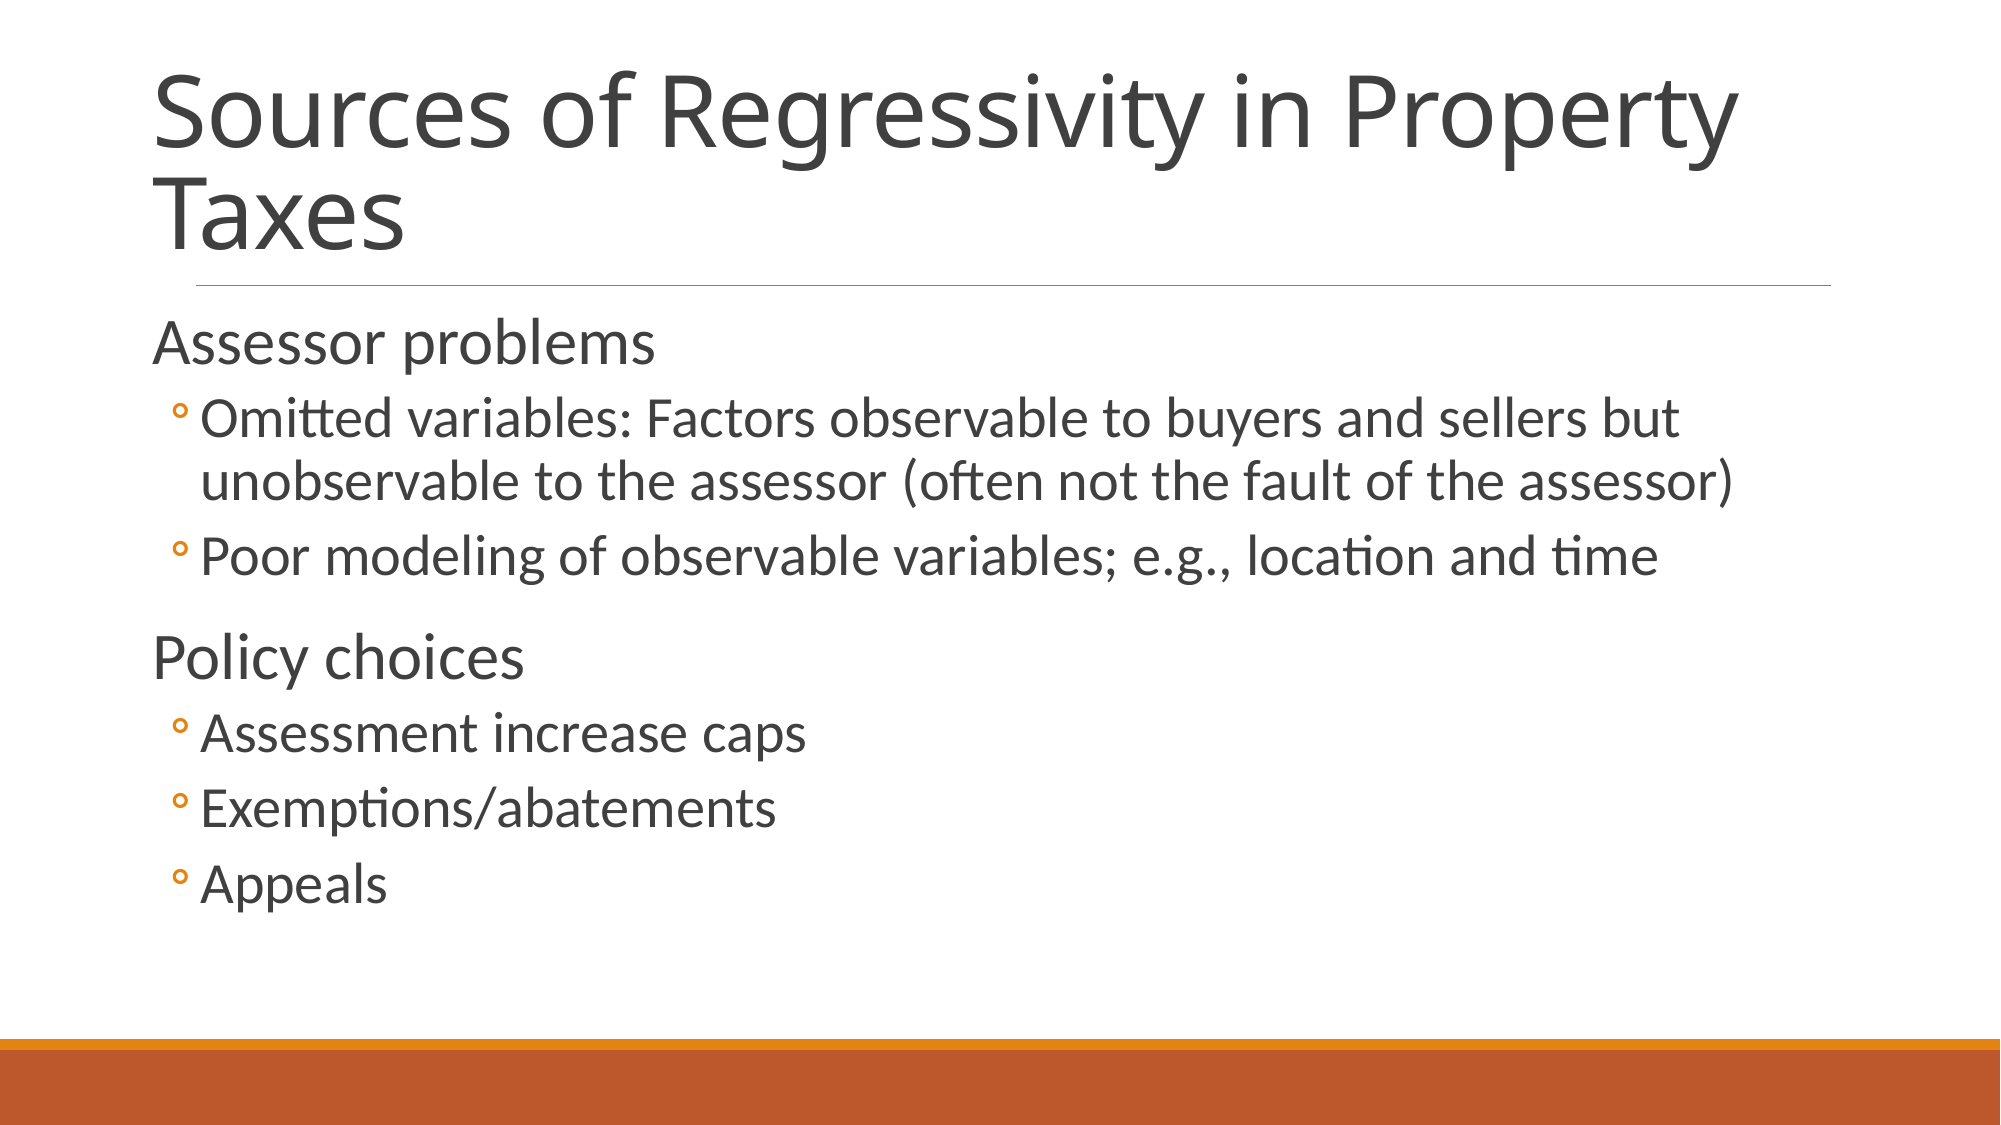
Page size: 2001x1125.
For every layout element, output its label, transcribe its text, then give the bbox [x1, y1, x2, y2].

title Sources of Regressivity in Property Taxes [137, 59, 1906, 278]
list Assessor problems Omitted variables: Factors observable to buyers and sellers but unobservable to the assessor (often not the fault of the assessor) Poor modeling of observable variables; e.g., location and time Policy choices Assessment increase caps Exemptions/abatements Appeals [137, 299, 1863, 1125]
